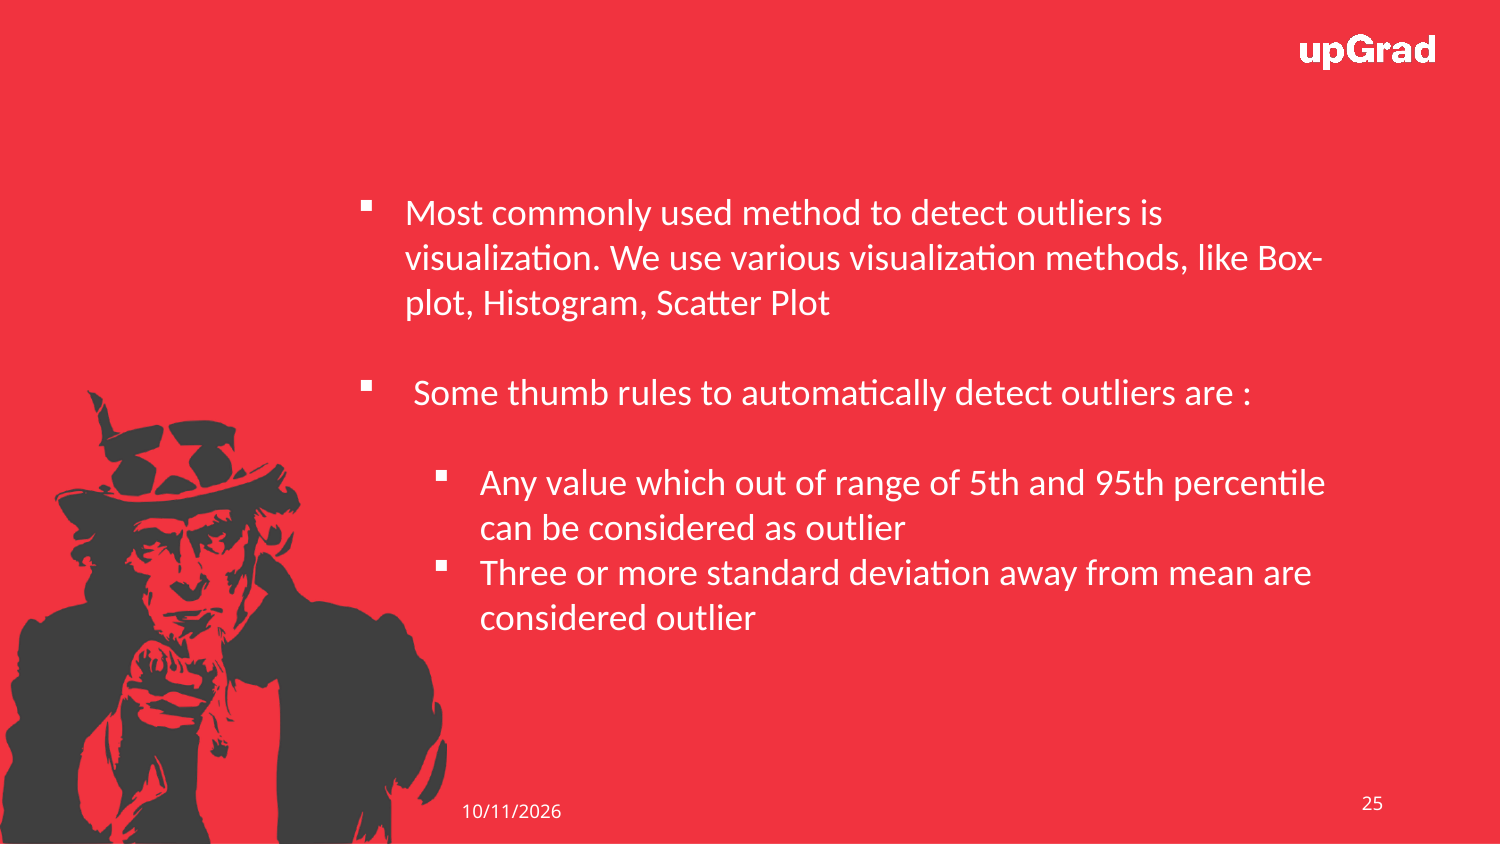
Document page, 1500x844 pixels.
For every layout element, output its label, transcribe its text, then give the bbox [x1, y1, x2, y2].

text_box Most commonly used method to detect outliers is visualization. We use various visualization methods, like Box-plot, Histogram, Scatter Plot Some thumb rules to automatically detect outliers are : Any value which out of range of 5th and 95th percentile can be considered as outlier Three or more standard deviation away from mean are considered outlier [343, 180, 1376, 646]
picture [1300, 34, 1435, 70]
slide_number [447, 789, 785, 835]
picture [0, 390, 447, 844]
slide_number 25 [1060, 782, 1399, 827]
